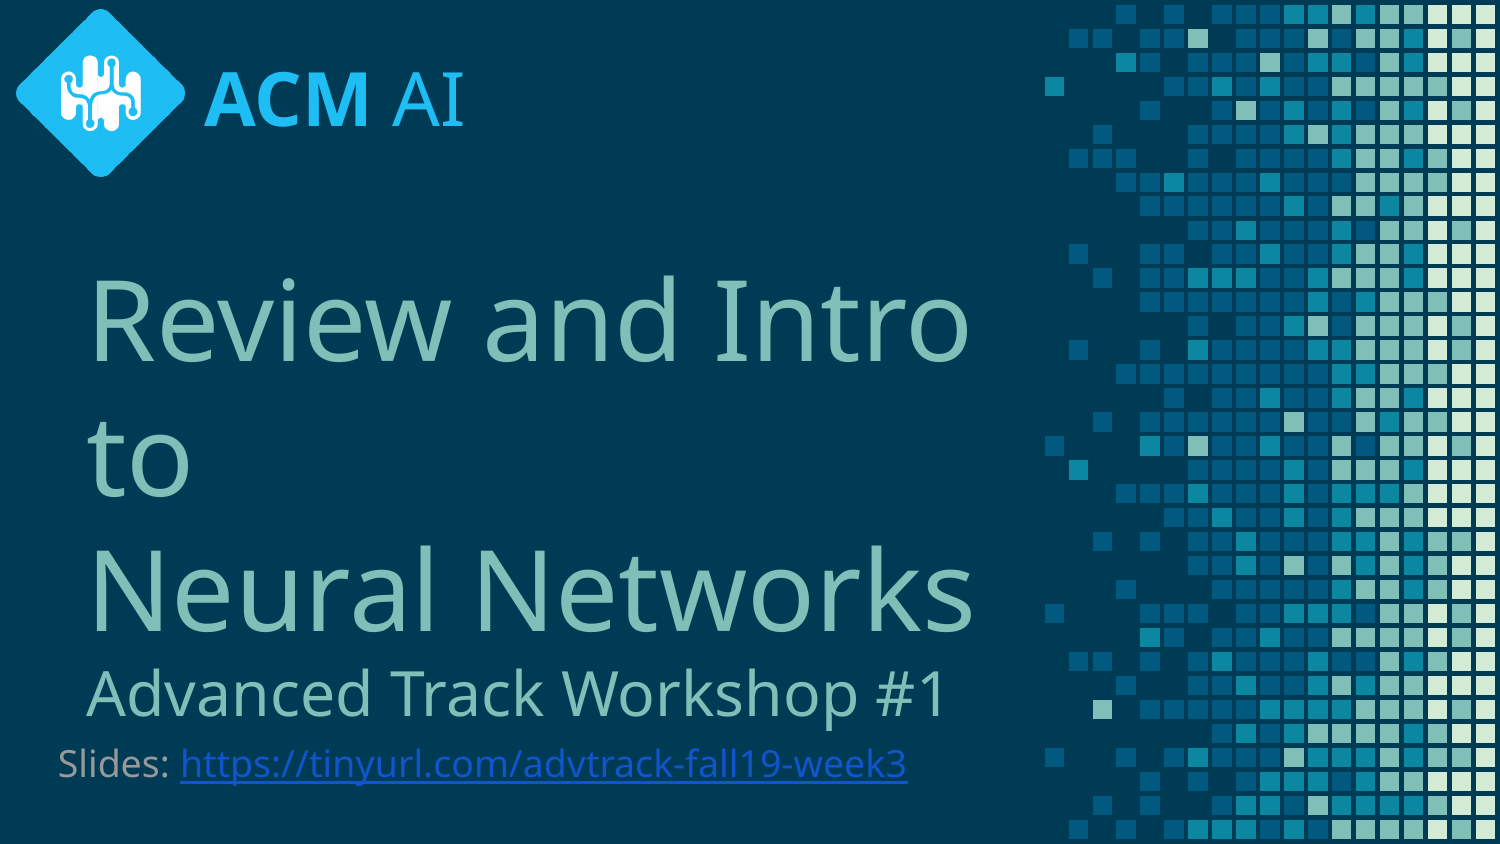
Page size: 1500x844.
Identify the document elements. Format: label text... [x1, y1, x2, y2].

picture [487, 683, 508, 691]
picture [879, 680, 913, 691]
picture [933, 680, 938, 691]
picture [827, 683, 854, 691]
picture [276, 683, 297, 691]
text_box ACM AI [189, 36, 531, 150]
picture [132, 680, 159, 691]
picture [789, 683, 815, 691]
picture [750, 680, 776, 691]
picture [582, 680, 598, 691]
picture [108, 680, 115, 691]
picture [700, 683, 711, 691]
picture [517, 680, 521, 691]
picture [204, 683, 225, 691]
picture [661, 683, 679, 691]
picture [17, 10, 184, 176]
picture [530, 683, 541, 691]
picture [405, 680, 410, 691]
picture [623, 683, 649, 691]
picture [718, 683, 739, 691]
picture [188, 683, 194, 691]
picture [454, 683, 475, 691]
picture [237, 683, 263, 691]
picture [165, 683, 172, 691]
text_box Slides: https://tinyurl.com/advtrack-fall19-week3 [42, 691, 968, 841]
picture [427, 683, 445, 691]
picture [97, 680, 104, 691]
picture [687, 680, 691, 691]
title Review and Intro to Neural Networks Advanced Track Workshop #1 [71, 234, 1122, 680]
picture [608, 680, 615, 691]
picture [565, 680, 572, 691]
picture [341, 680, 368, 691]
picture [306, 683, 330, 691]
